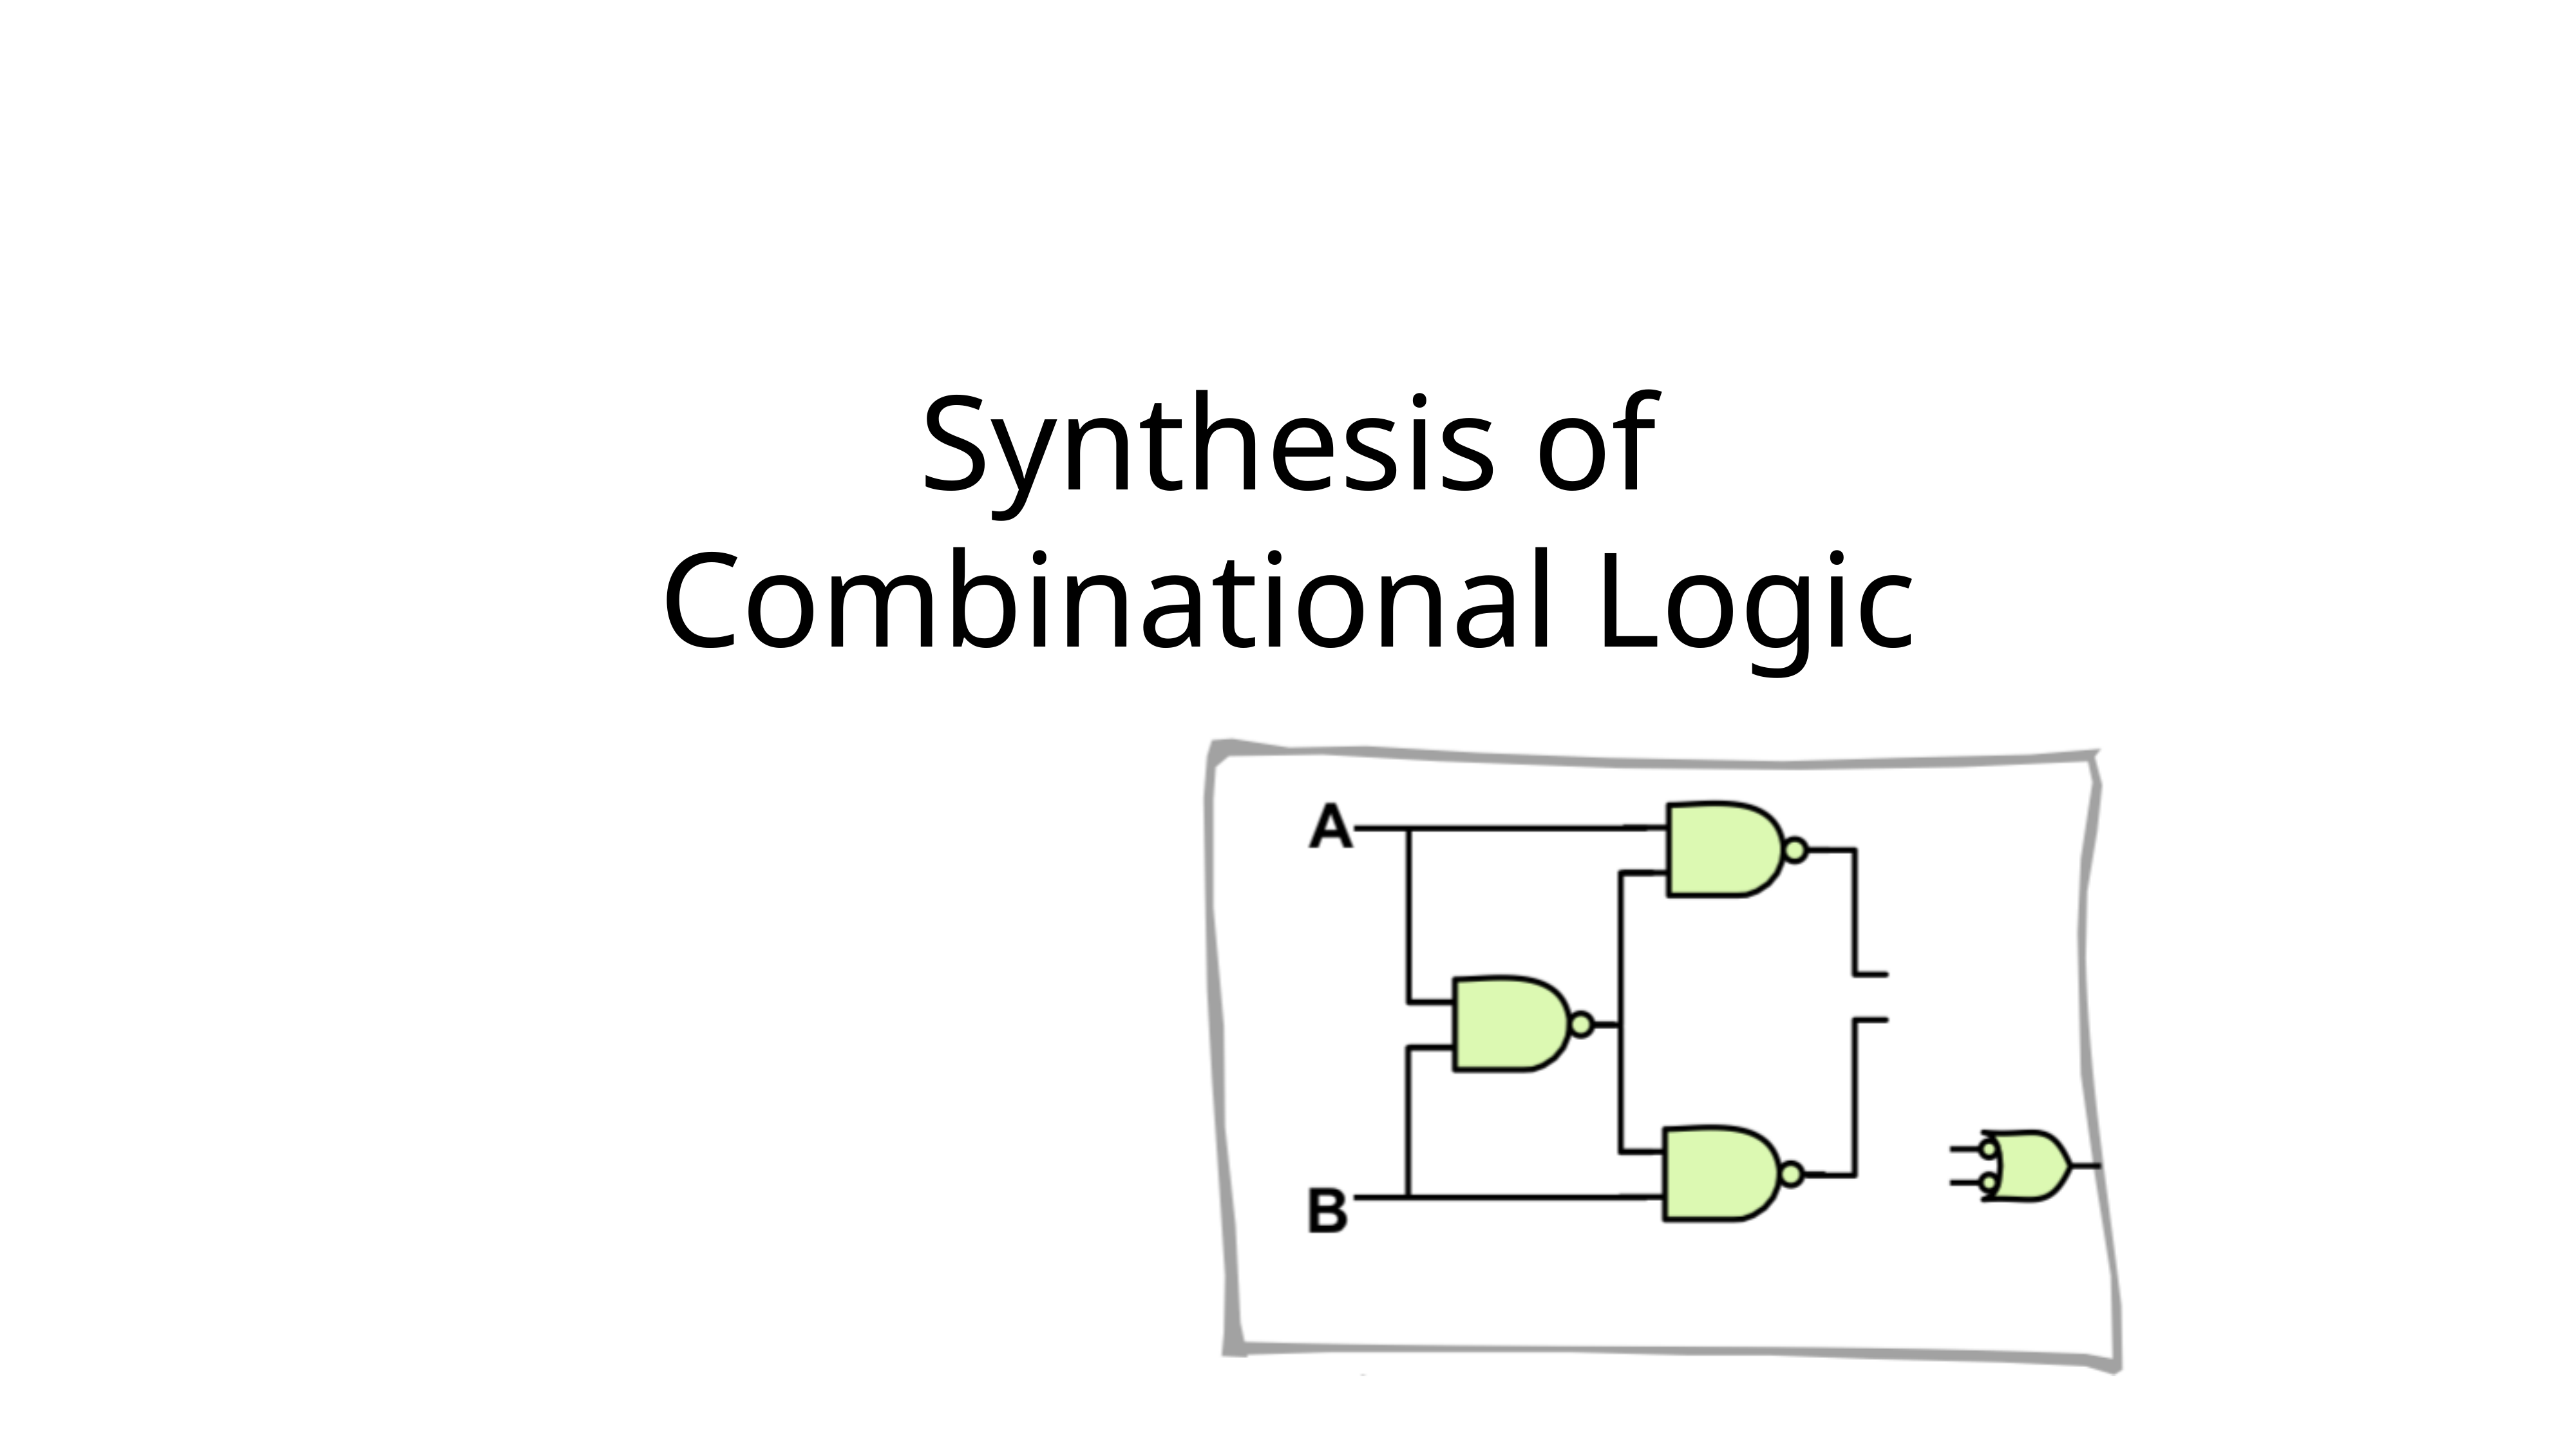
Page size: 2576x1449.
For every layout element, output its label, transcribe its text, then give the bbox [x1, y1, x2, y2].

picture [1184, 722, 2163, 1376]
title Synthesis of Combinational Logic [510, 192, 2066, 683]
